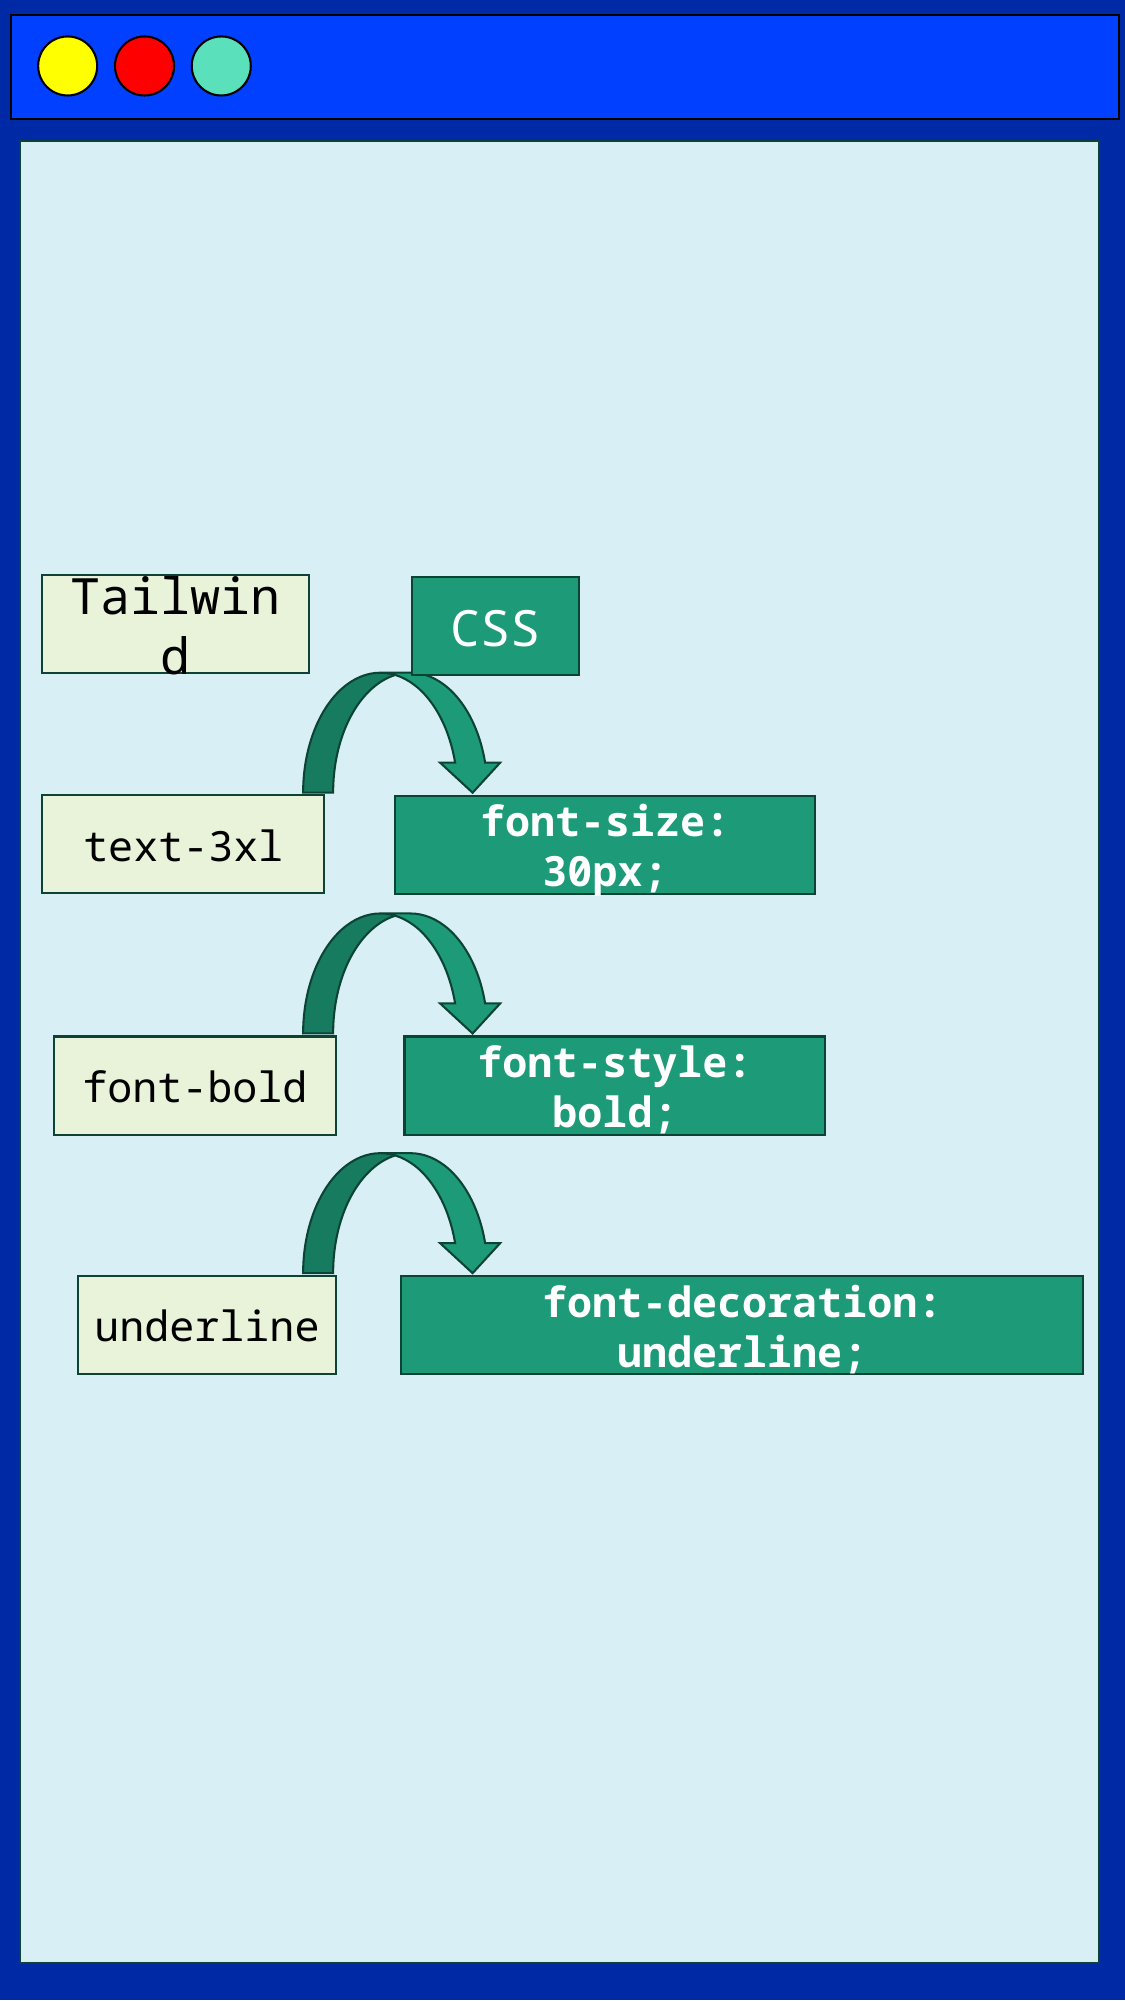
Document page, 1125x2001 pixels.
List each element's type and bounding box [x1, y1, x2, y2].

text_box [42, 575, 1083, 1375]
text_box [19, 140, 1100, 1964]
text_box [10, 15, 1120, 119]
